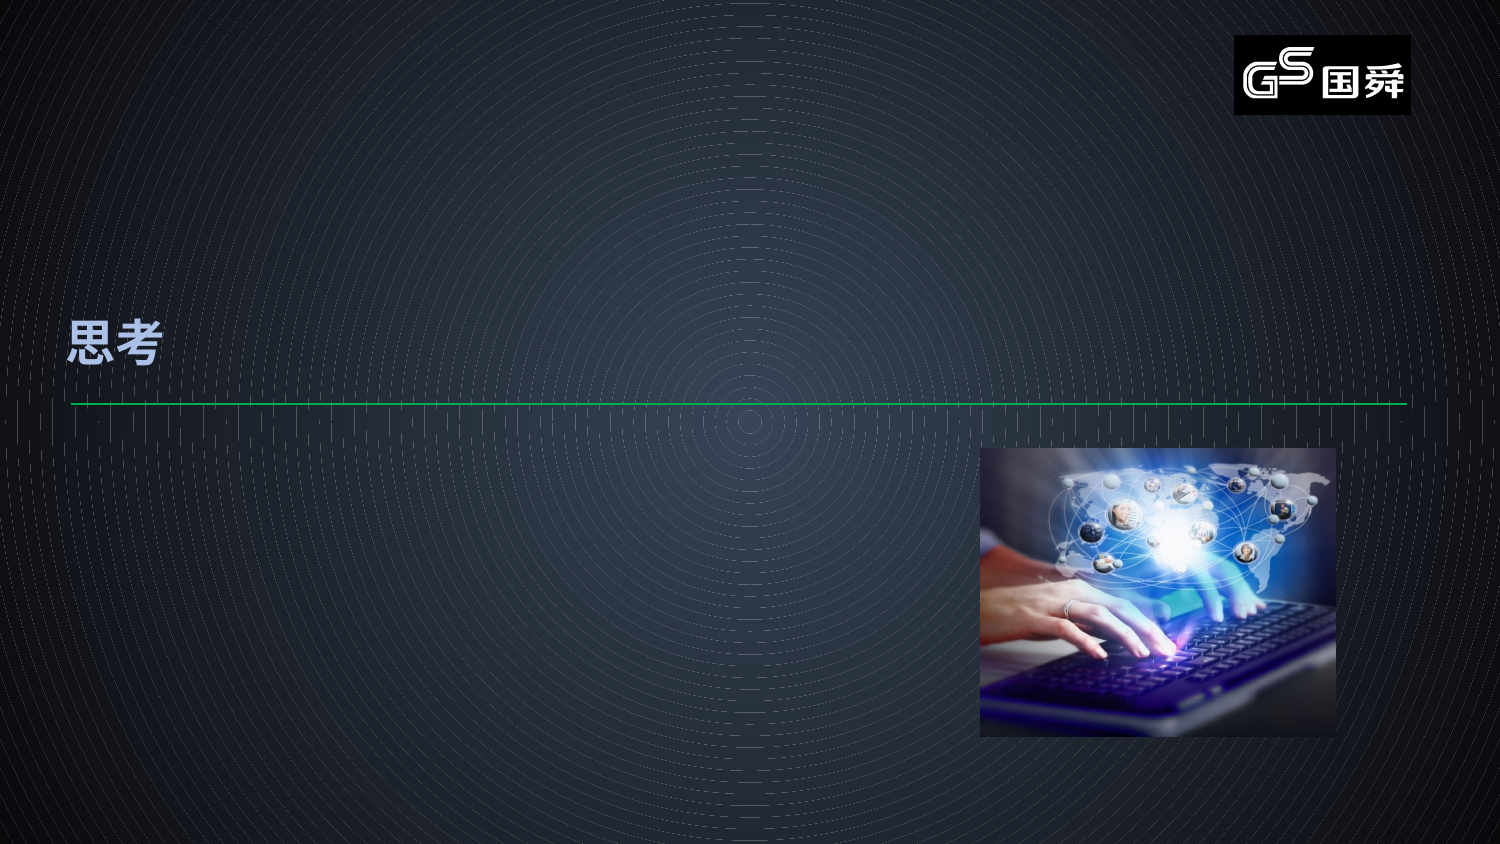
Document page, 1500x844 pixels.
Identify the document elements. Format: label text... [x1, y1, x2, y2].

title 思考 [56, 306, 1013, 404]
picture [1233, 35, 1411, 116]
picture [979, 448, 1336, 737]
